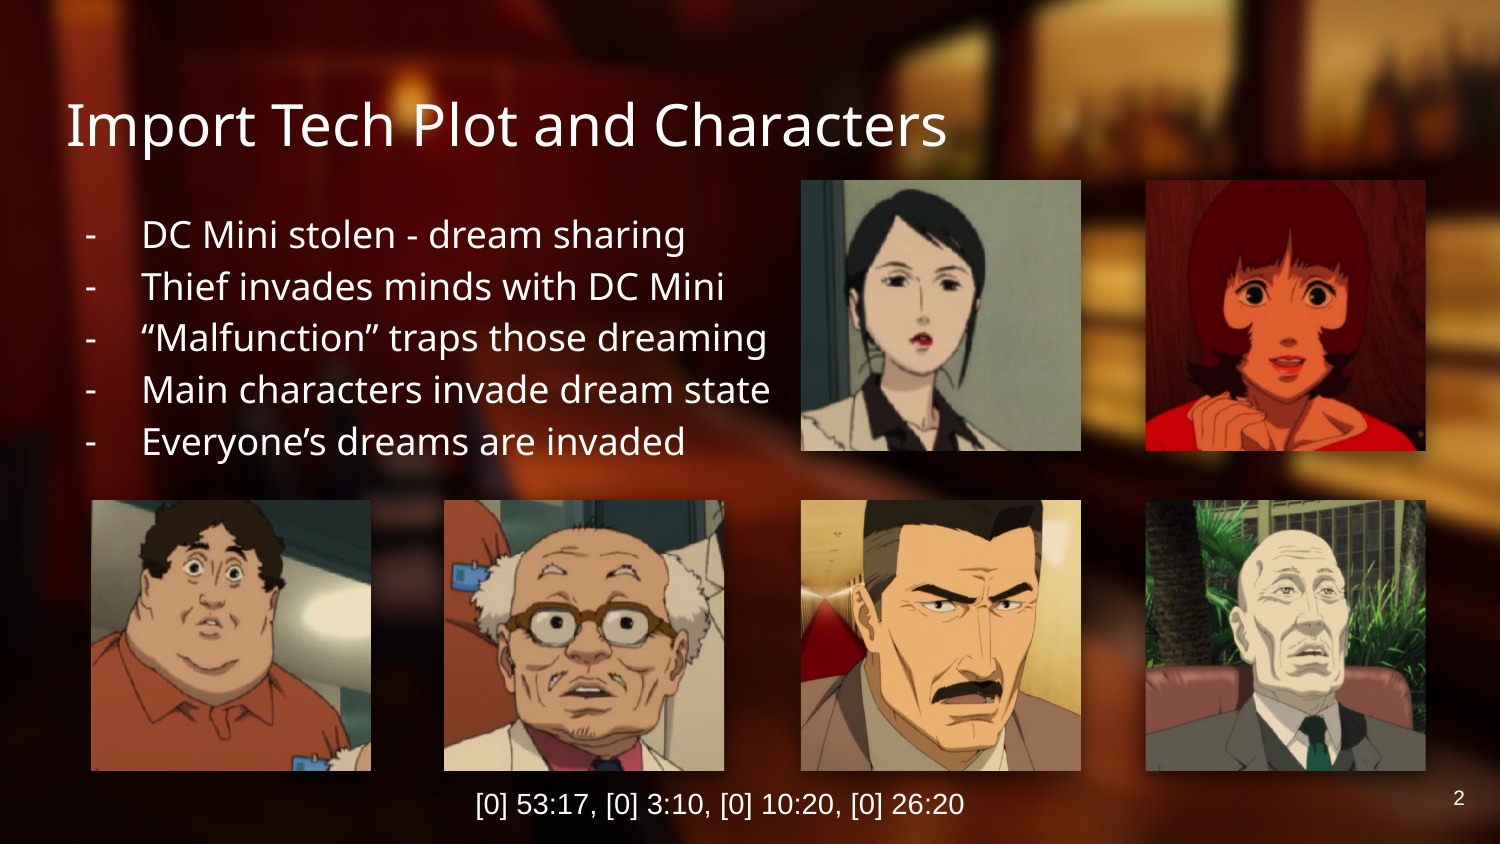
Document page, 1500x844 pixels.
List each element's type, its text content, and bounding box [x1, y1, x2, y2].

title Import Tech Plot and Characters [51, 72, 1449, 181]
text_box [0] 53:17, [0] 3:10, [0] 10:20, [0] 26:20 [460, 770, 1010, 836]
list DC Mini stolen - dream sharing Thief invades minds with DC Mini “Malfunction” traps those dreaming Main characters invade dream state Everyone’s dreams are invaded [51, 189, 1449, 750]
picture [0, 0, 1500, 844]
slide_number 2 [1389, 764, 1480, 830]
